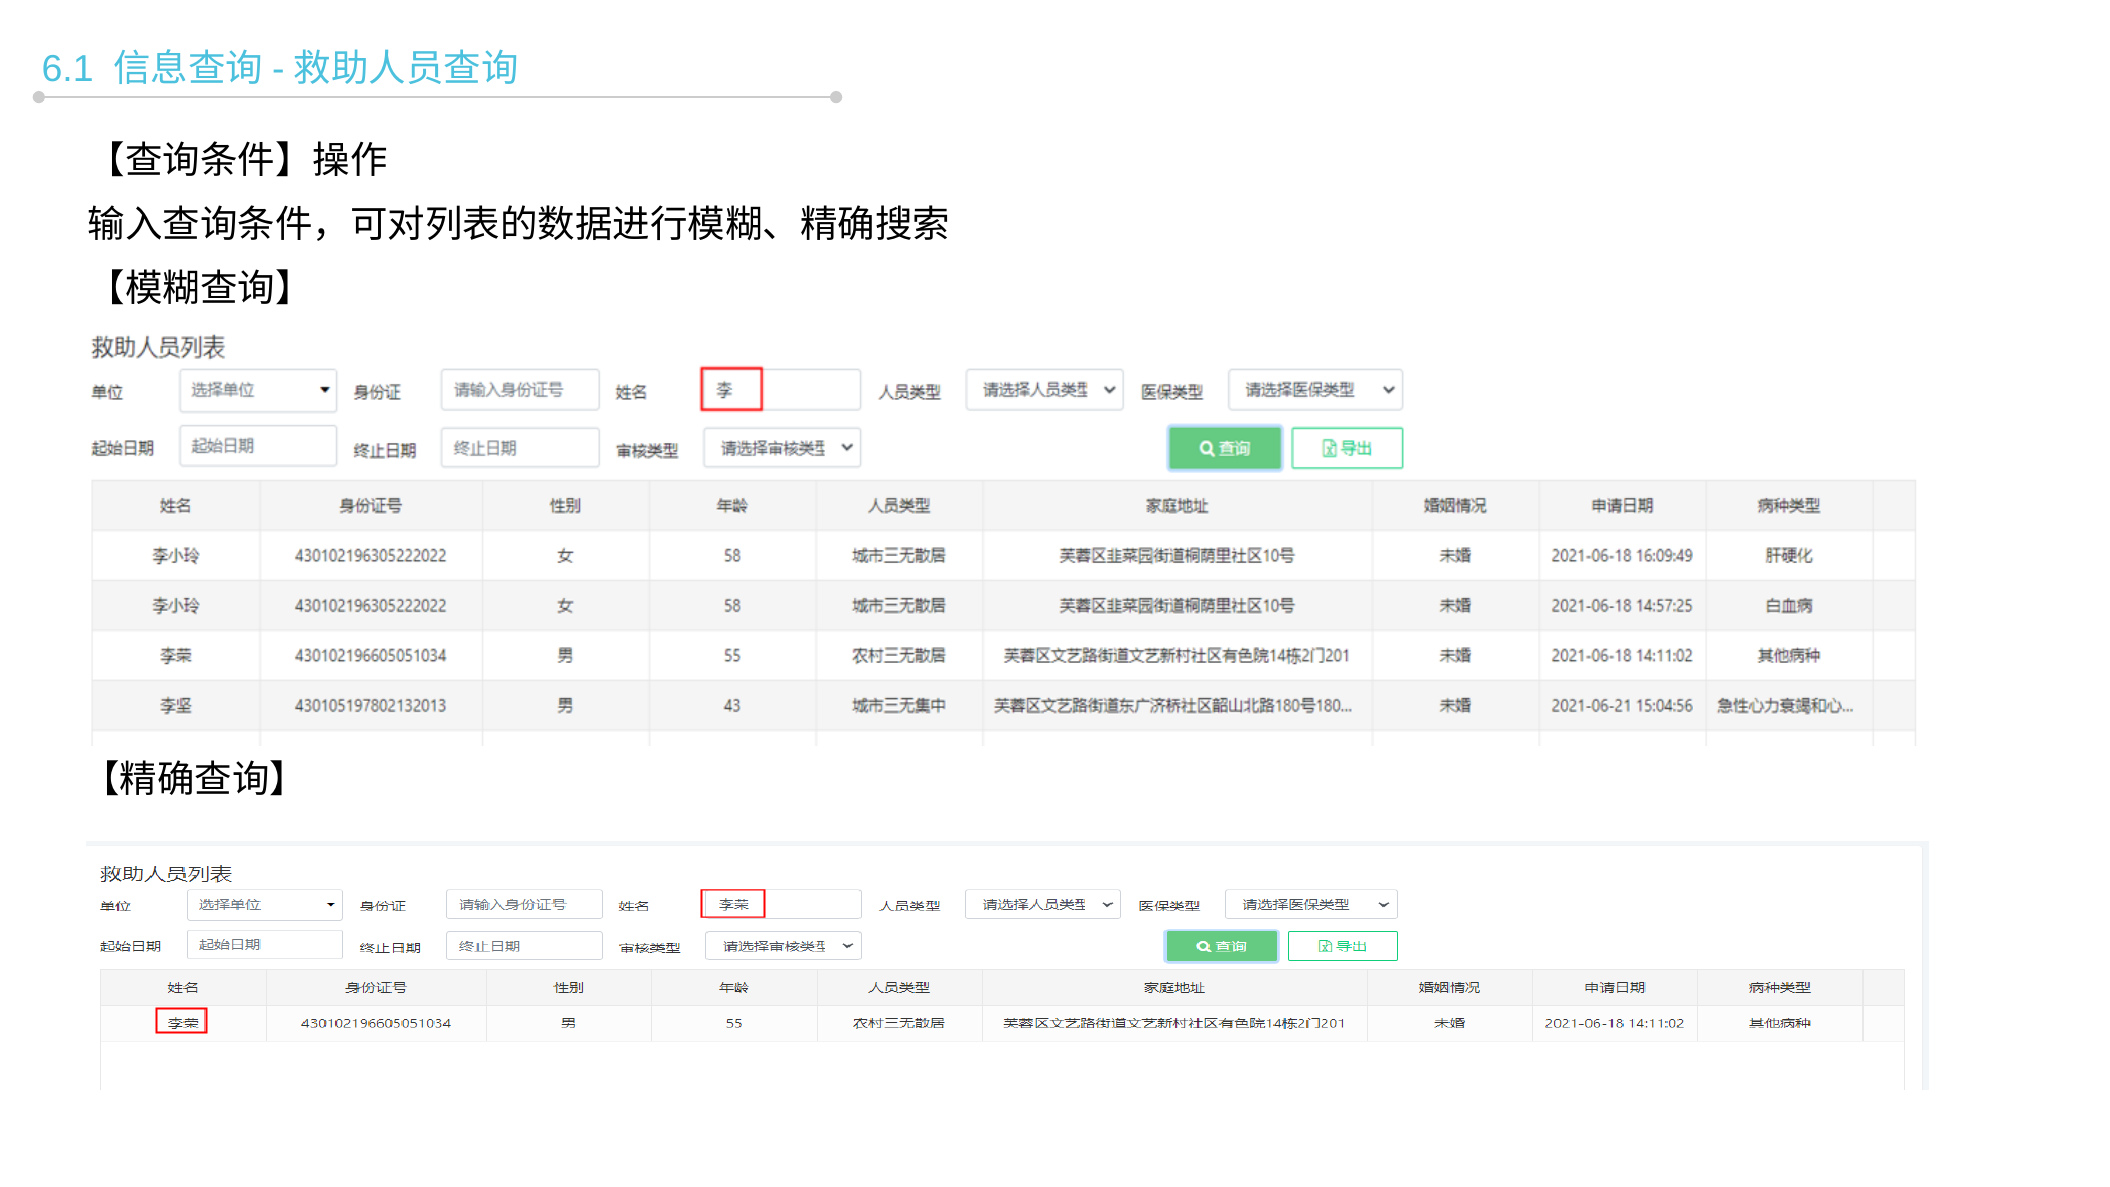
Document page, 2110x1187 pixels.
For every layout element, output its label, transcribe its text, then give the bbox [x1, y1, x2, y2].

picture [86, 841, 1929, 1090]
text_box 【精确查询】 [0, 745, 1045, 808]
text_box 【查询条件】操作 输入查询条件，可对列表的数据进行模糊、精确搜索 【模糊查询】 [0, 126, 1681, 445]
picture [86, 321, 1929, 746]
text_box 6.1 信息查询-救助人员查询 [26, 36, 1082, 97]
